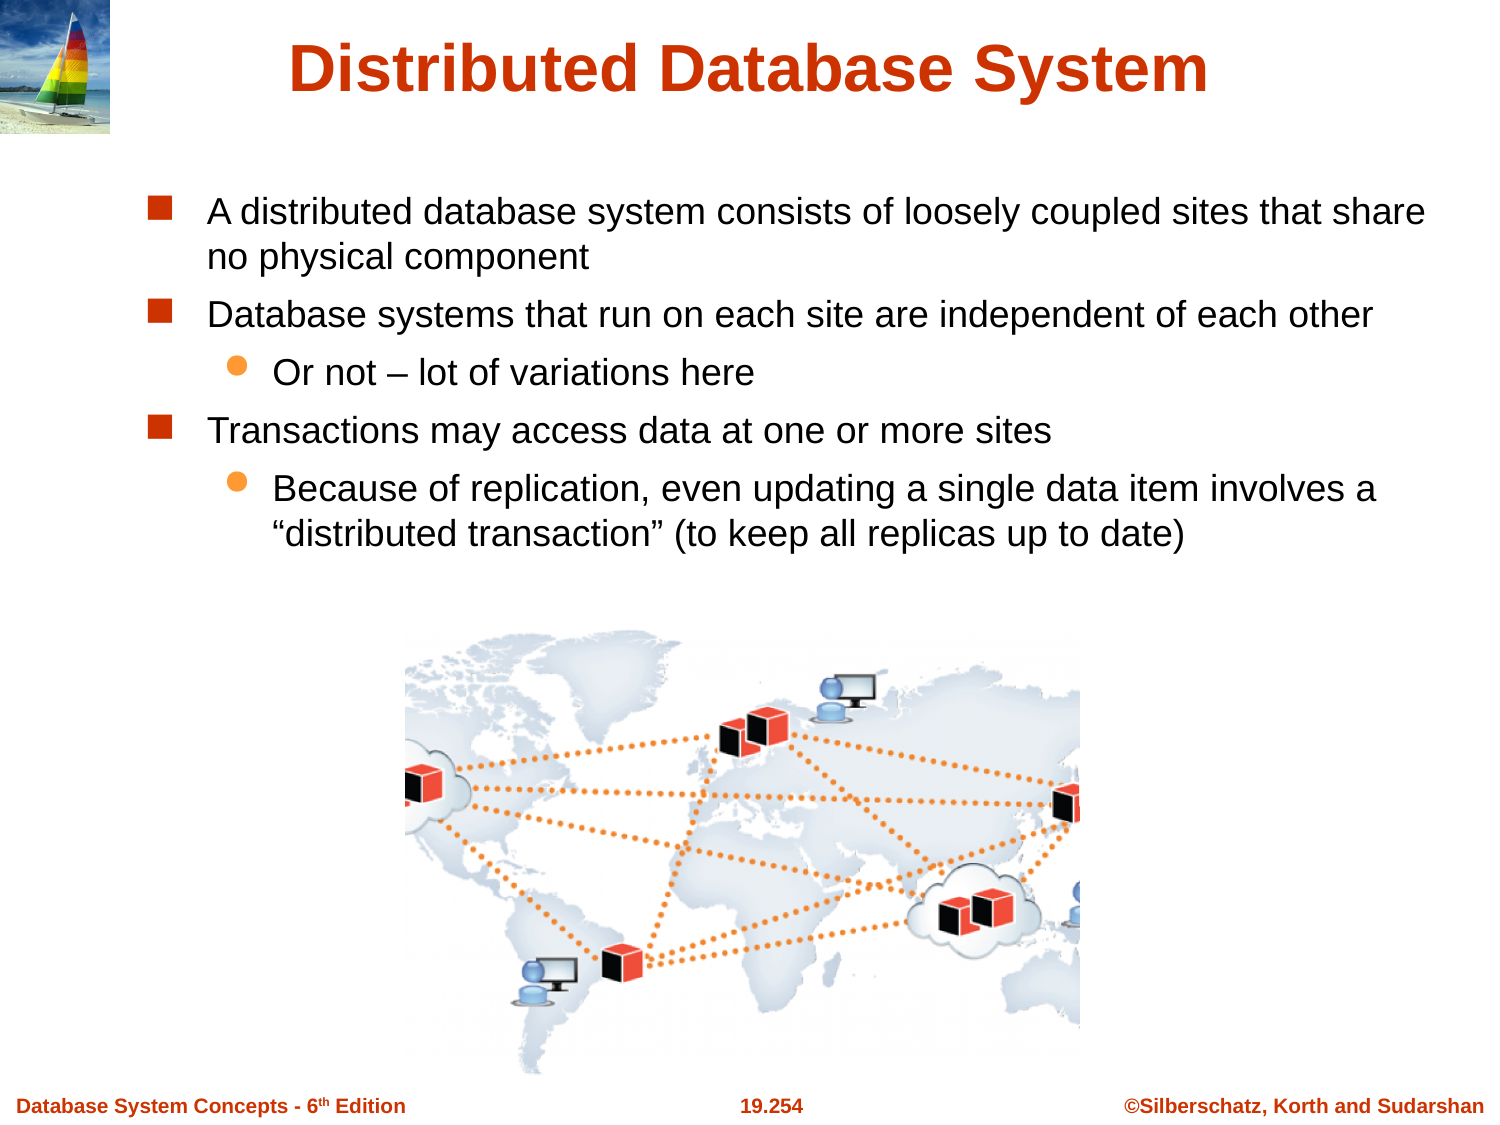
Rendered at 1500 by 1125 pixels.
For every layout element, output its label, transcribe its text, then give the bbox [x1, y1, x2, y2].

picture [0, 0, 110, 134]
title Distributed Database System [112, 0, 1388, 113]
picture [405, 613, 1080, 1089]
list A distributed database system consists of loosely coupled sites that share no physical component Database systems that run on each site are independent of each other Or not – lot of variations here Transactions may access data at one or more sites Because of replication, even updating a single data item involves a “distributed transaction” (to keep all replicas up to date) [135, 179, 1492, 927]
